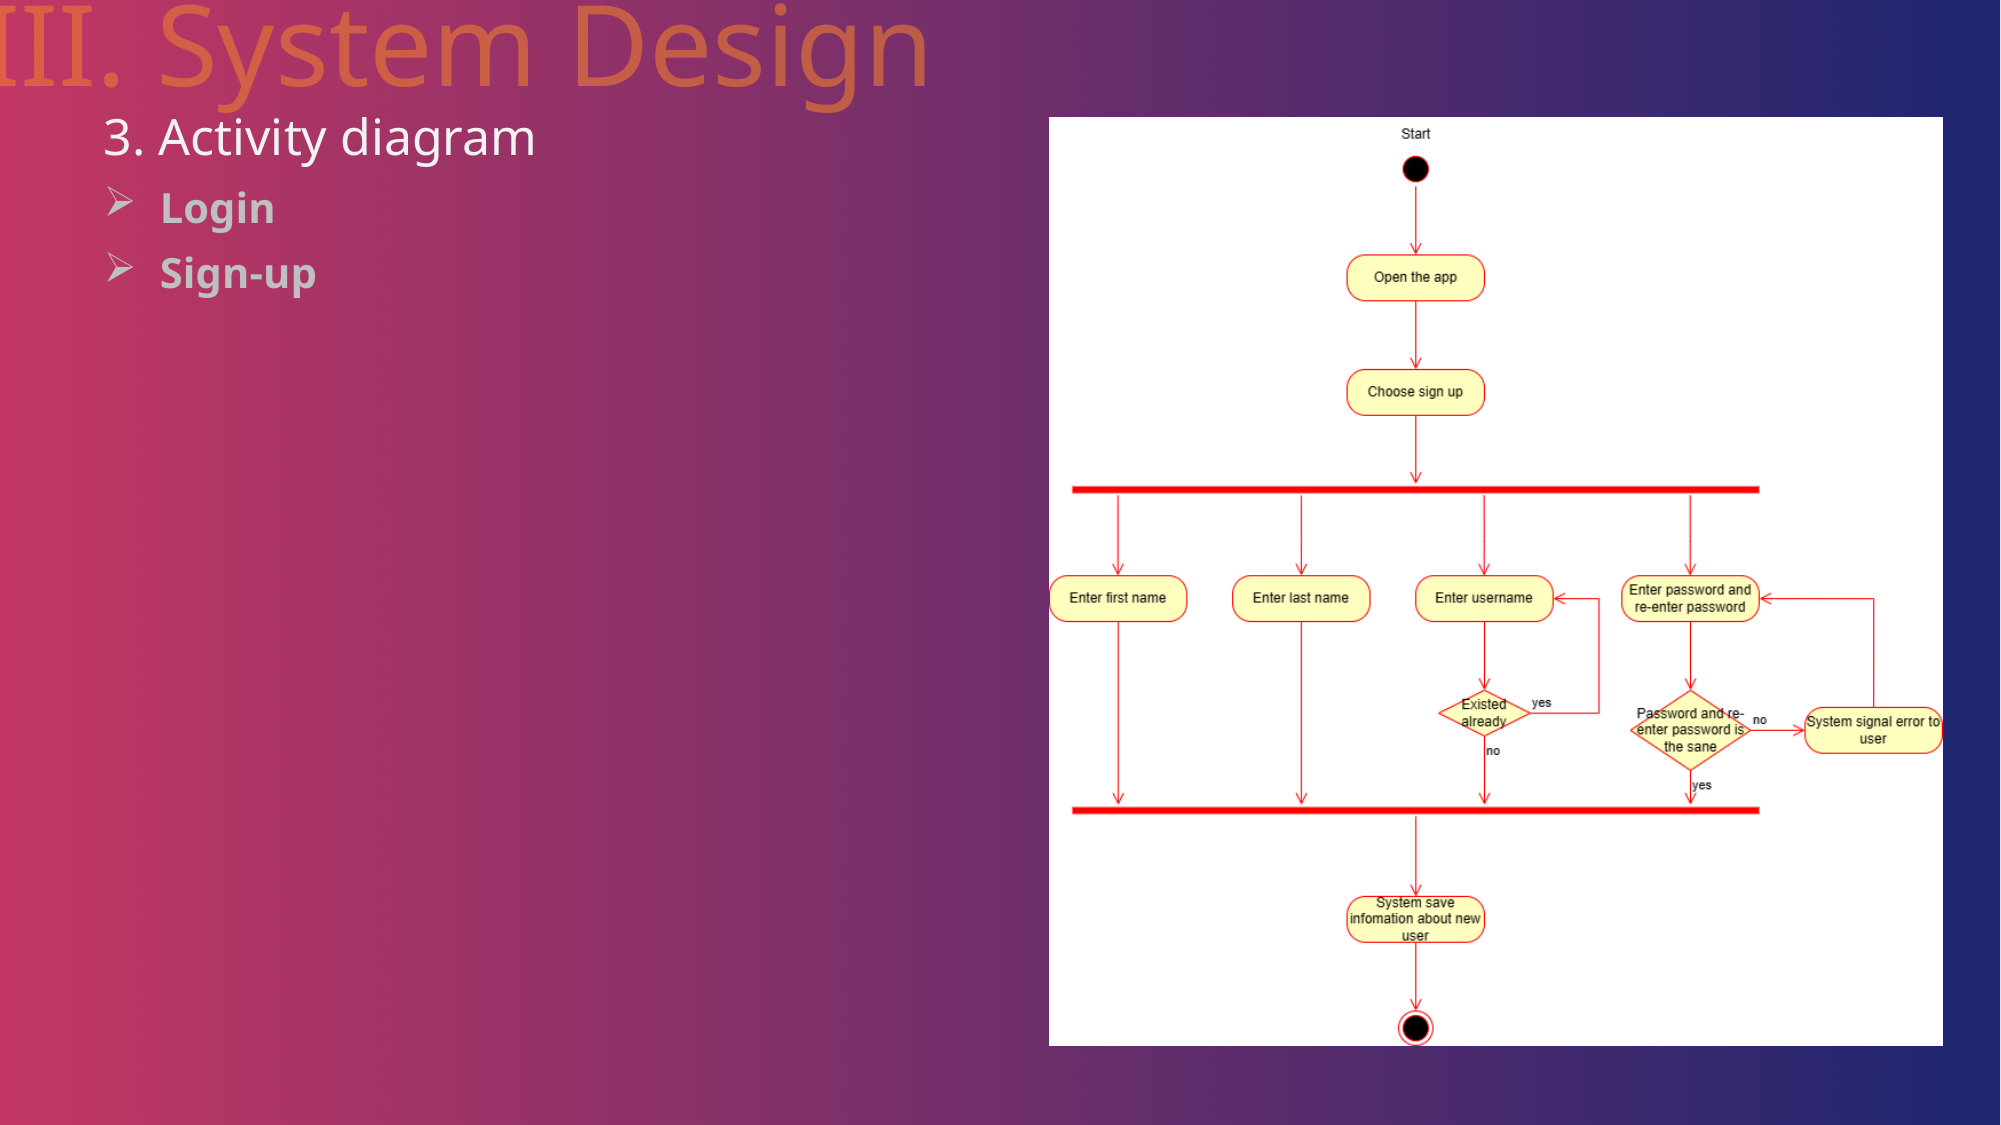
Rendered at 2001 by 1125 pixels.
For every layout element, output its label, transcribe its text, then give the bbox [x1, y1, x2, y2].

text_box Sign-up [88, 239, 564, 305]
picture [0, 0, 2001, 1125]
text_box Login [88, 174, 564, 239]
text_box 3. Activity diagram [88, 98, 553, 174]
text_box III. System Design [0, 0, 951, 117]
